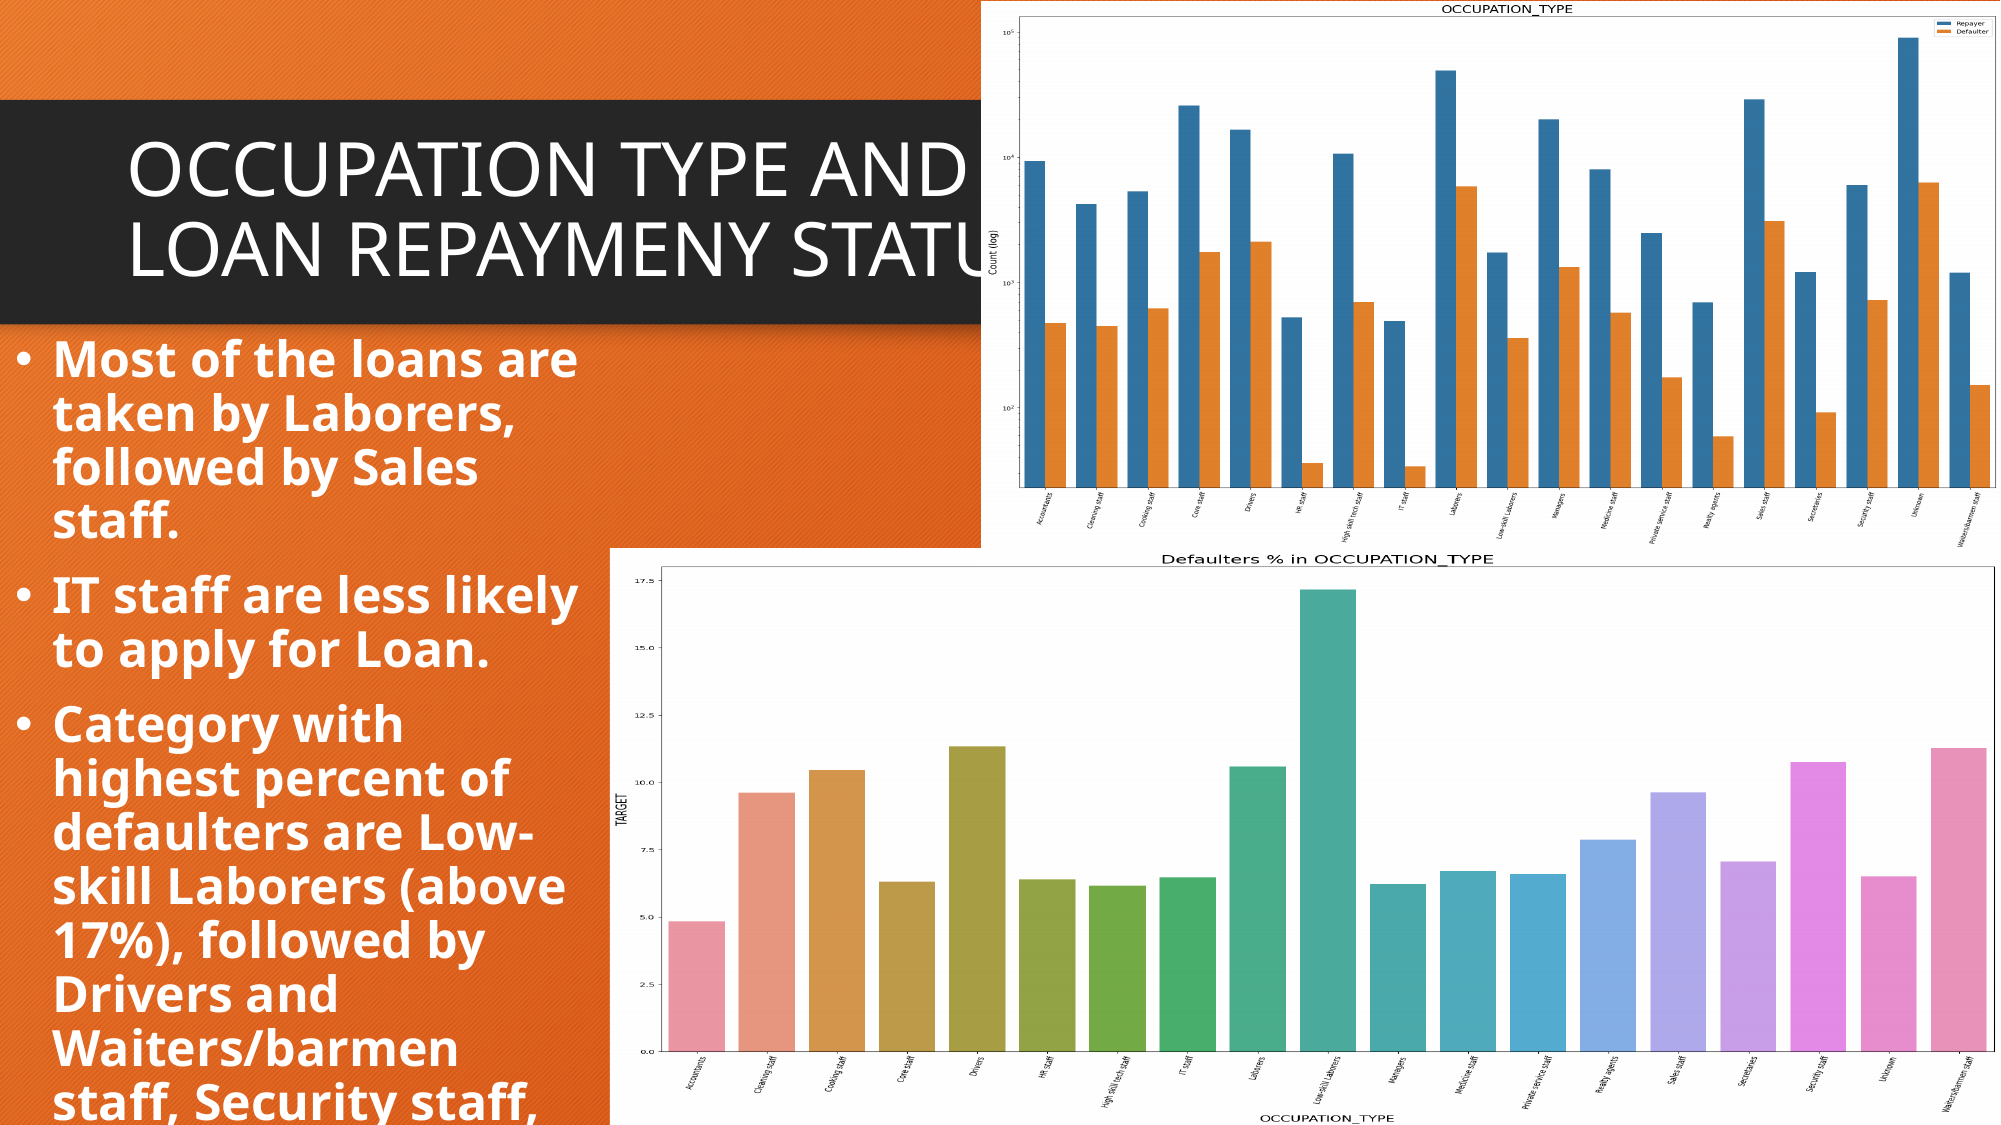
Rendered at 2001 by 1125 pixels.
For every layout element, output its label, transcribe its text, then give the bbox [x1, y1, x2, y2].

list Most of the loans are taken by Laborers, followed by Sales staff. IT staff are less likely to apply for Loan. Category with highest percent of defaulters are Low-skill Laborers (above 17%), followed by Drivers and Waiters/barmen staff, Security staff, Laborers and Cooking staff. [0, 326, 609, 1125]
picture [0, 1, 2000, 1125]
title OCCUPATION TYPE AND LOAN REPAYMENY STATUS [111, 123, 980, 301]
